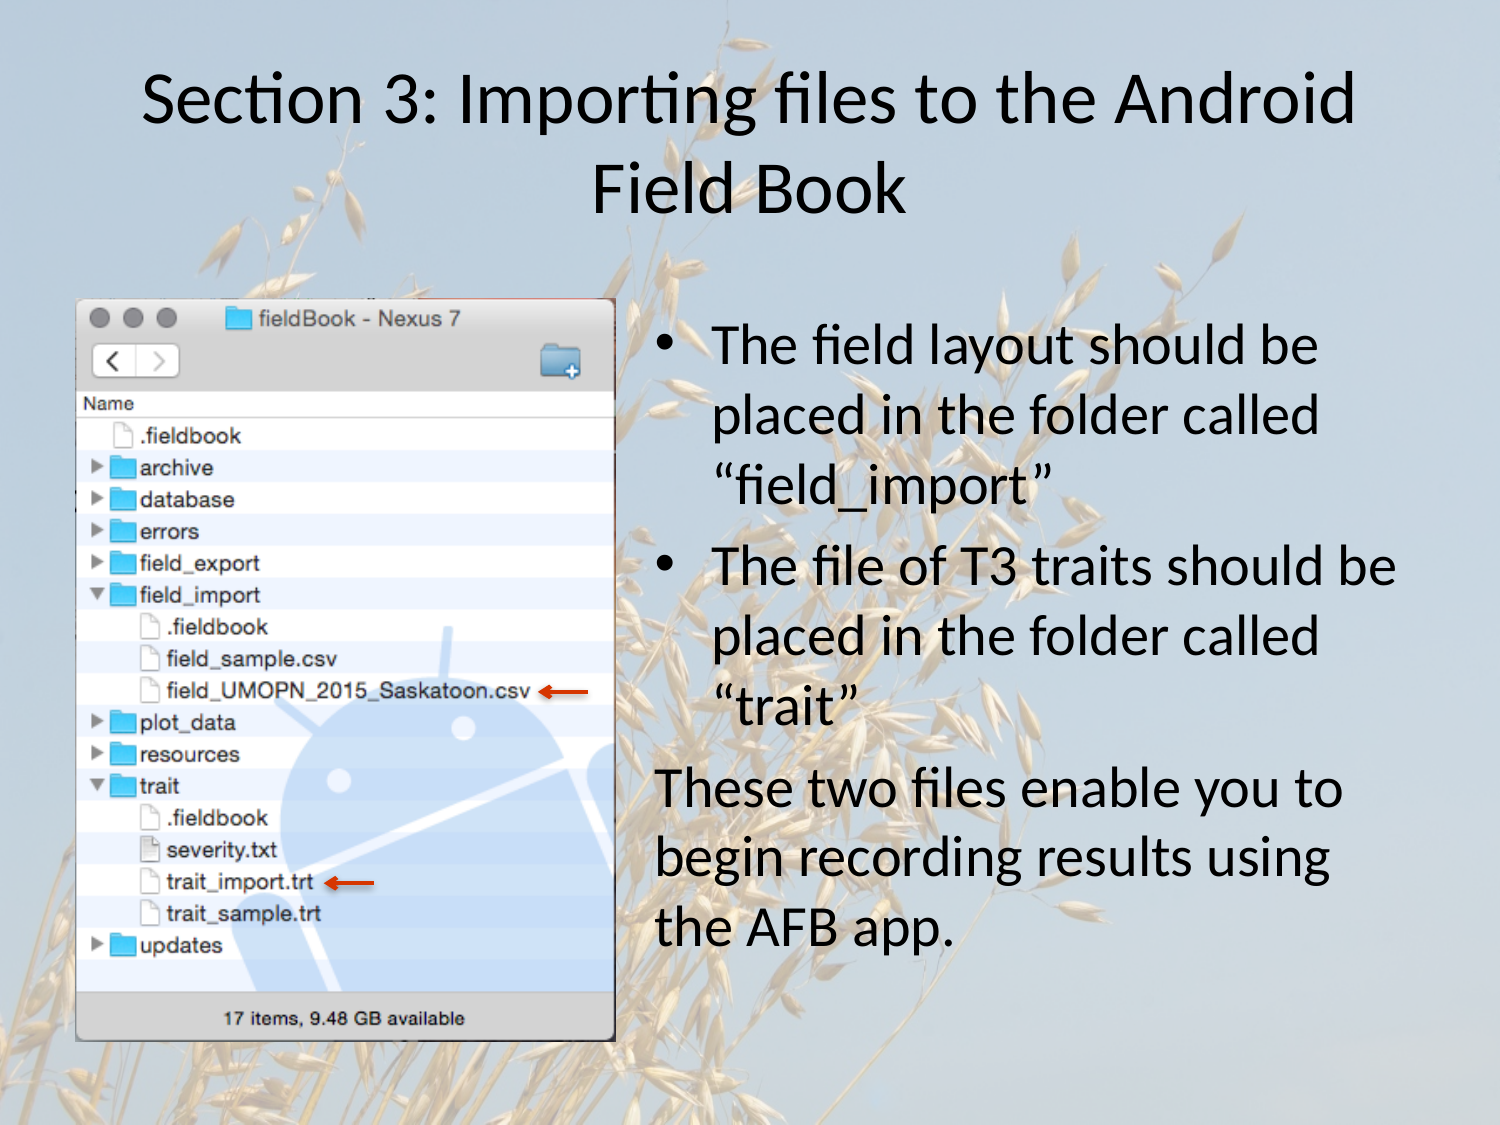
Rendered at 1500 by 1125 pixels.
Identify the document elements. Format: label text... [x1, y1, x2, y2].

title Section 3: Importing files to the Android Field Book [75, 45, 1425, 233]
picture [74, 298, 616, 1042]
list The field layout should be placed in the folder called “field_import” The file of T3 traits should be placed in the folder called “trait” These two files enable you to begin recording results using the AFB app. [639, 298, 1425, 1042]
